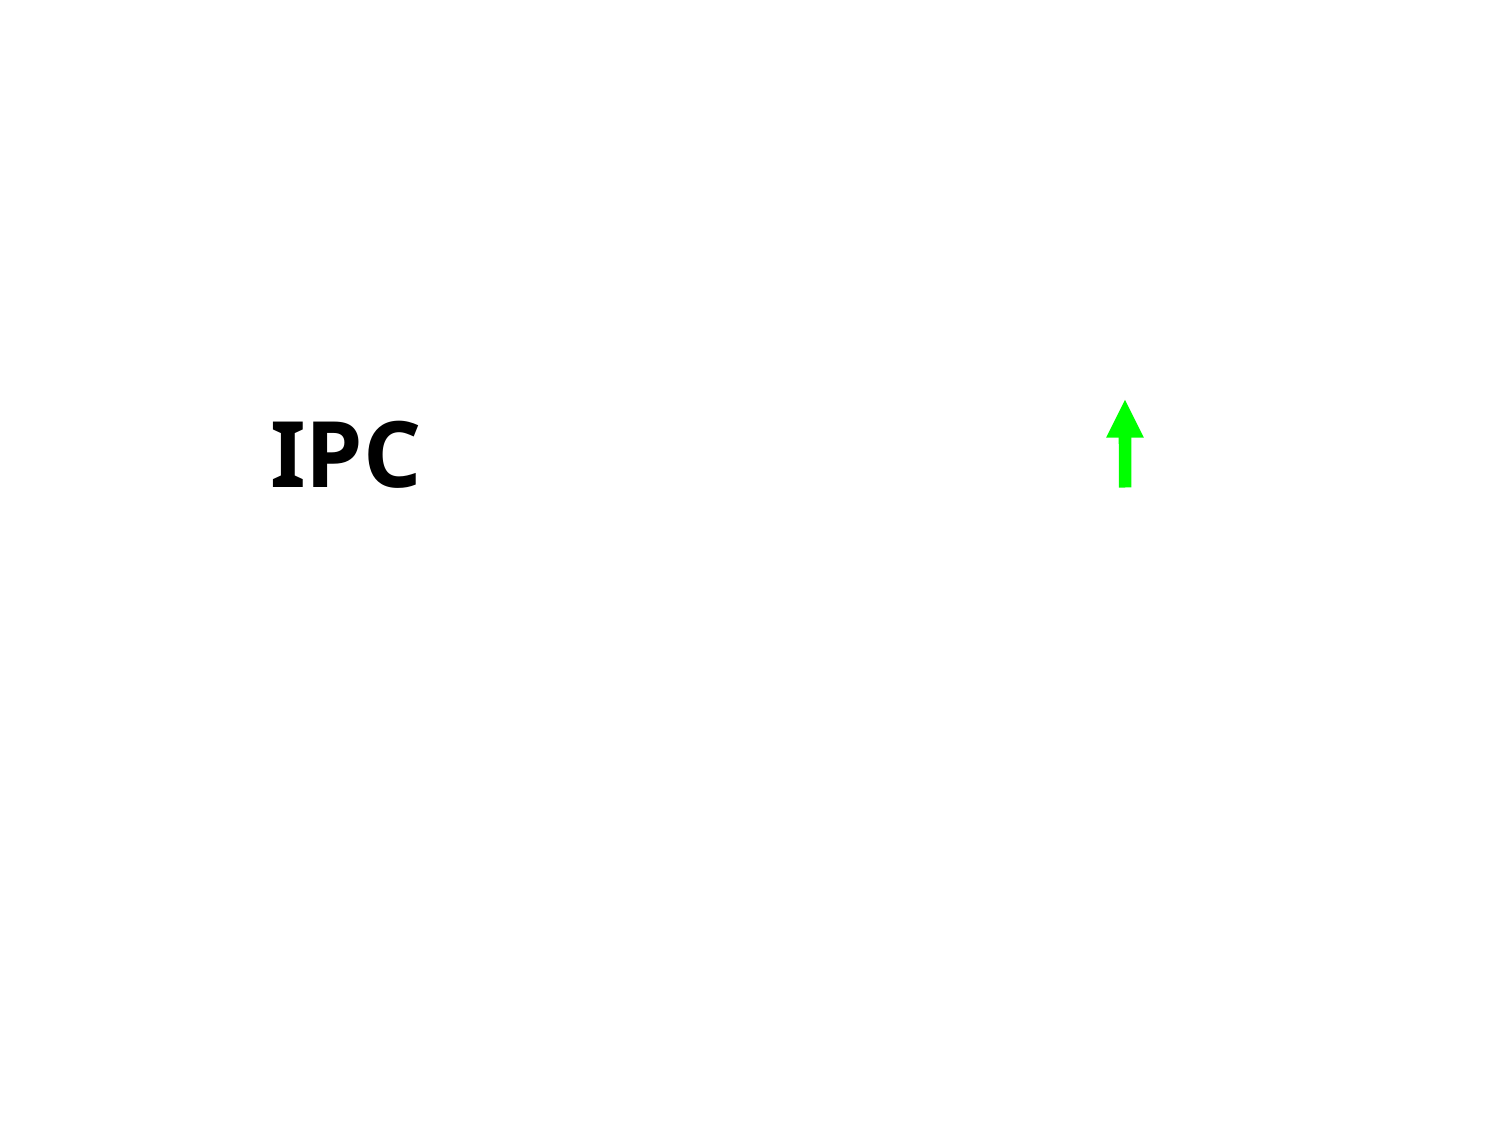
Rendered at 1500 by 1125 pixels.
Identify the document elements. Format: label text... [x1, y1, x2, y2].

text_box Ideal IPC & 1 Data Path = 1 [0, 349, 1500, 663]
text_box [1118, 399, 1132, 488]
